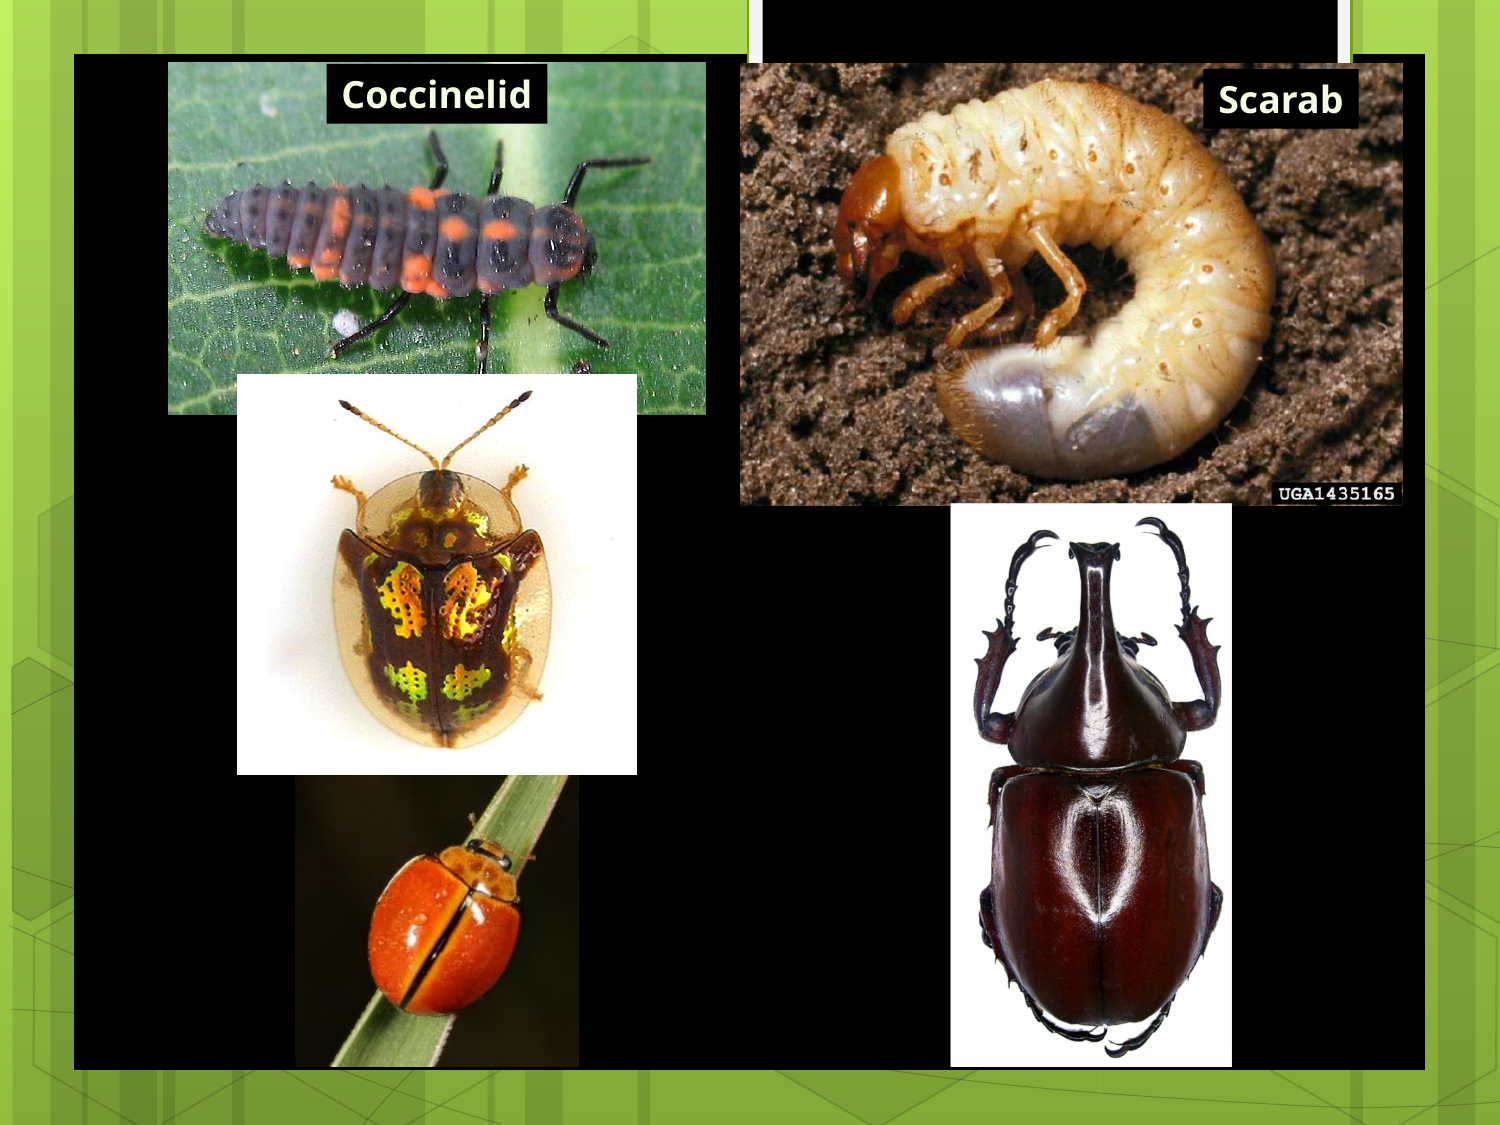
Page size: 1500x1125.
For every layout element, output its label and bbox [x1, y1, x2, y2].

picture [168, 62, 707, 1067]
picture [739, 63, 1403, 1067]
